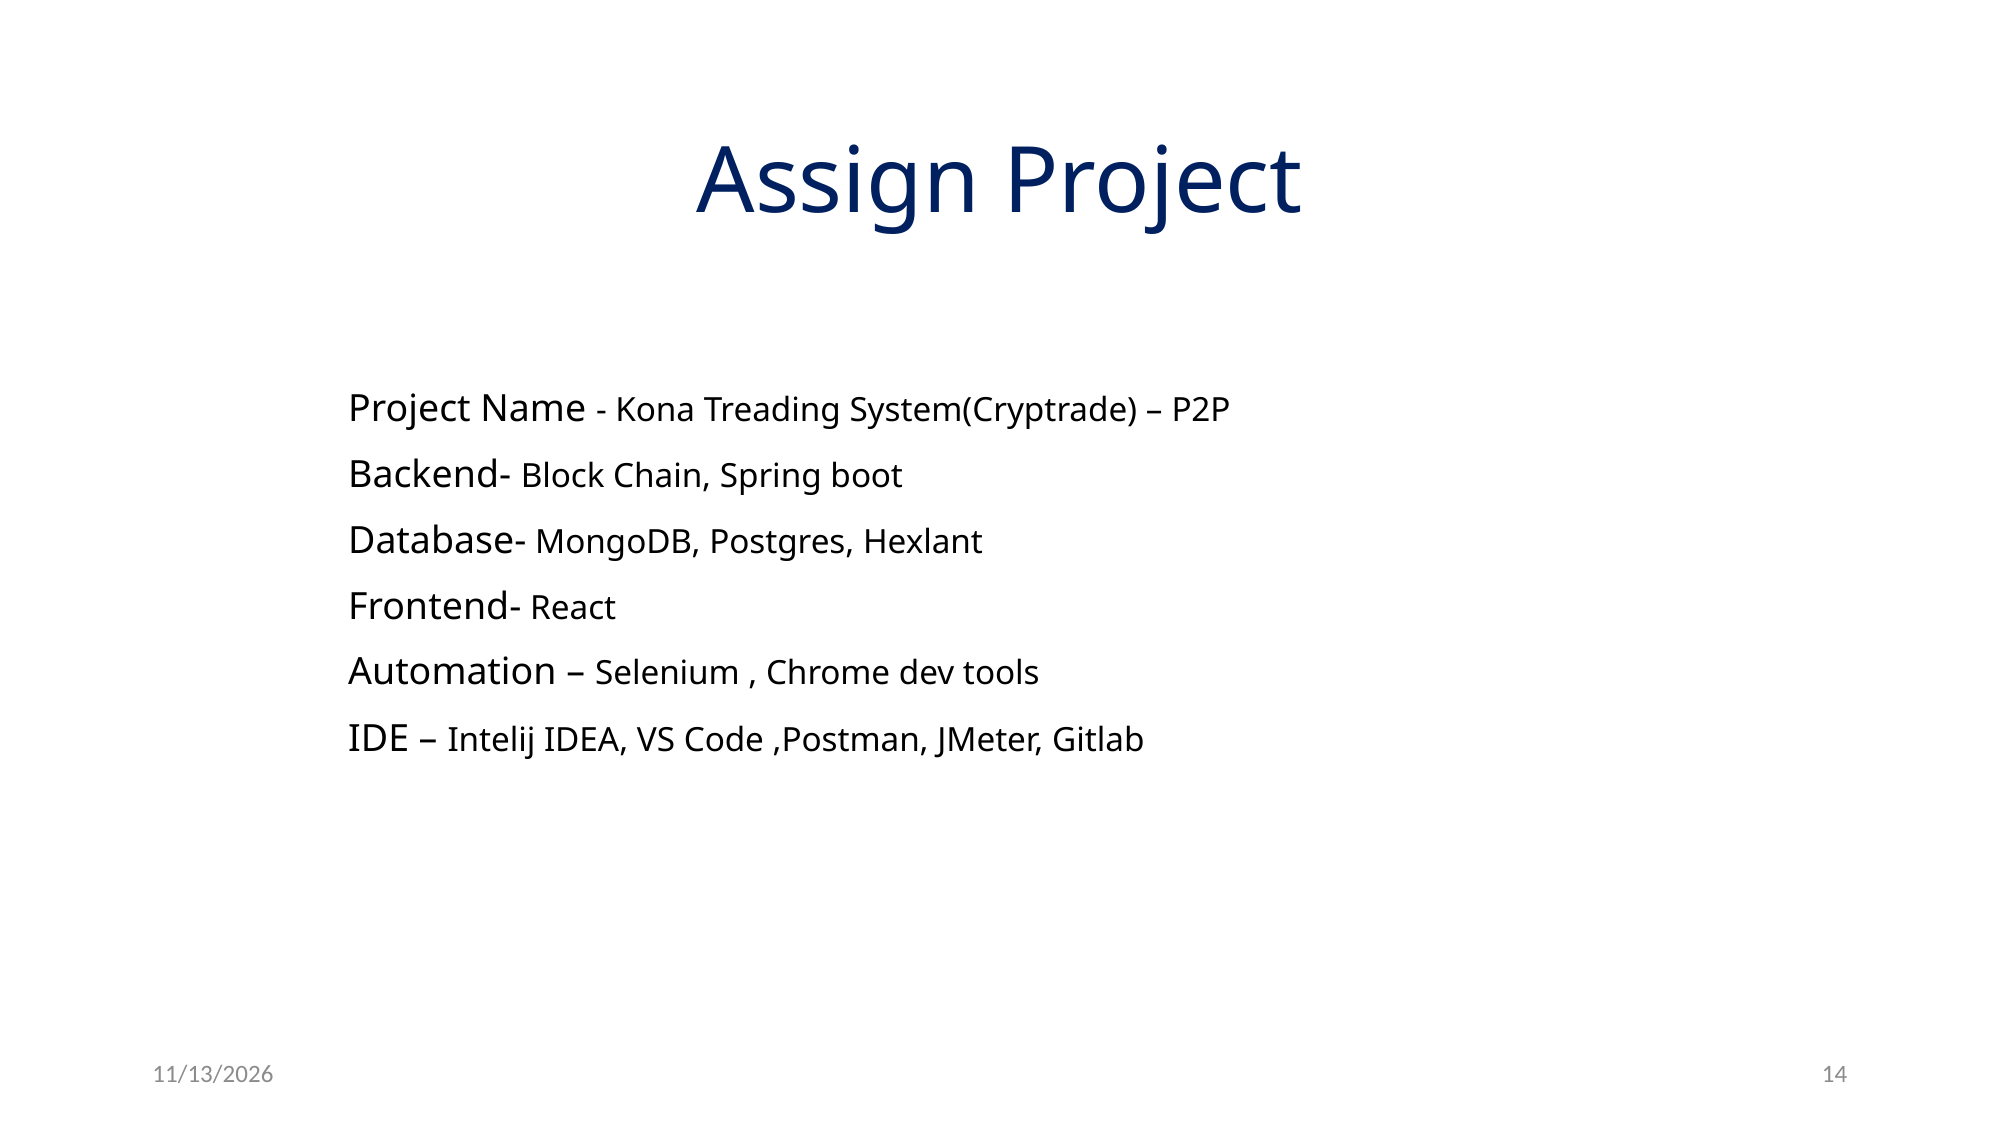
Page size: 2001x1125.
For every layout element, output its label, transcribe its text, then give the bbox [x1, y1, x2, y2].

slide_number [137, 1042, 588, 1103]
slide_number 14 [1412, 1042, 1863, 1103]
title Assign Project [608, 107, 1391, 259]
list Project Name - Kona Treading System(Cryptrade) – P2P Backend- Block Chain, Spring boot Database- MongoDB, Postgres, Hexlant Frontend- React Automation – Selenium , Chrome dev tools IDE – Intelij IDEA, VS Code ,Postman, JMeter, Gitlab [333, 376, 1716, 881]
